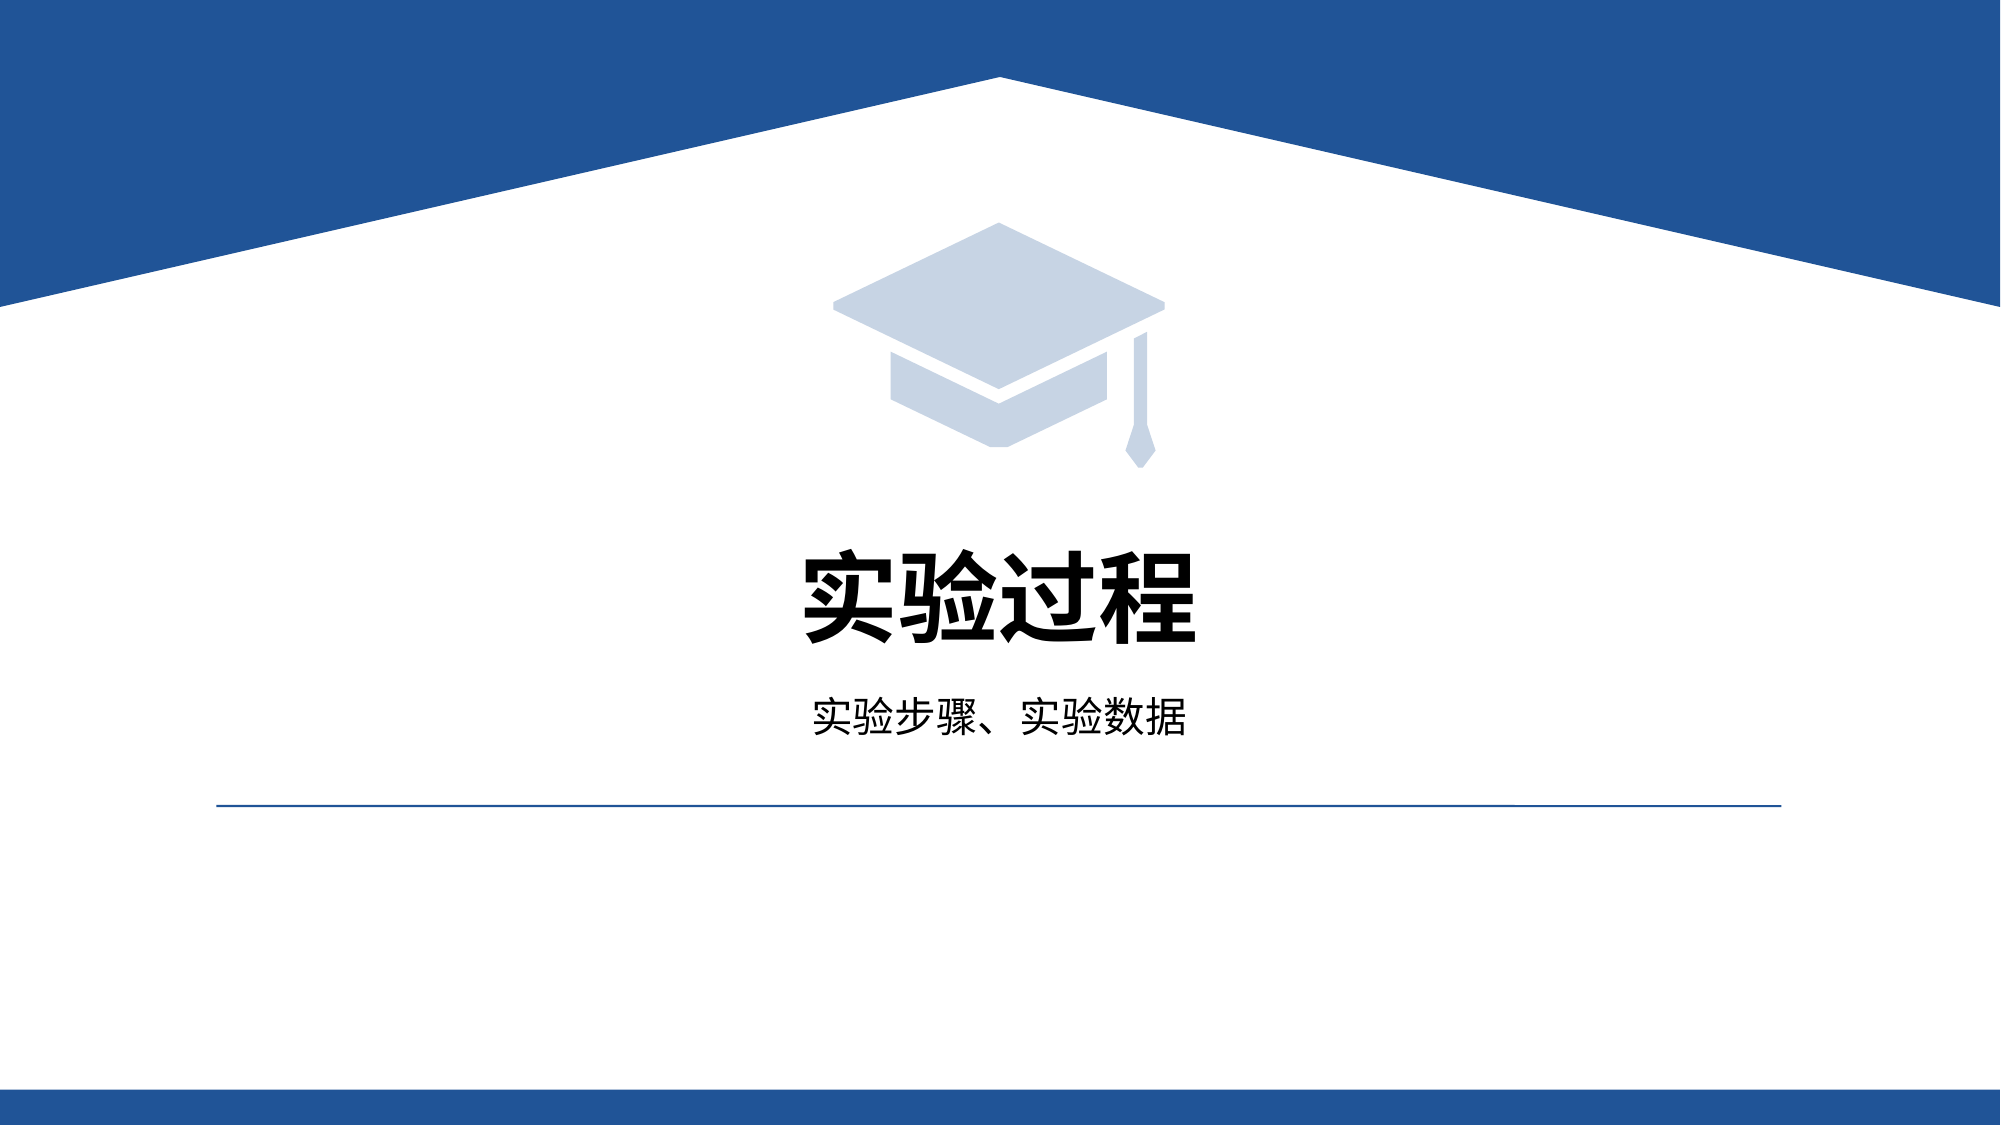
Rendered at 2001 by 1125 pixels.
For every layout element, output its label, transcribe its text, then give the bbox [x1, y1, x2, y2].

text_box 实验步骤、实验数据 [201, 673, 1797, 774]
text_box 实验过程 [201, 485, 1797, 663]
